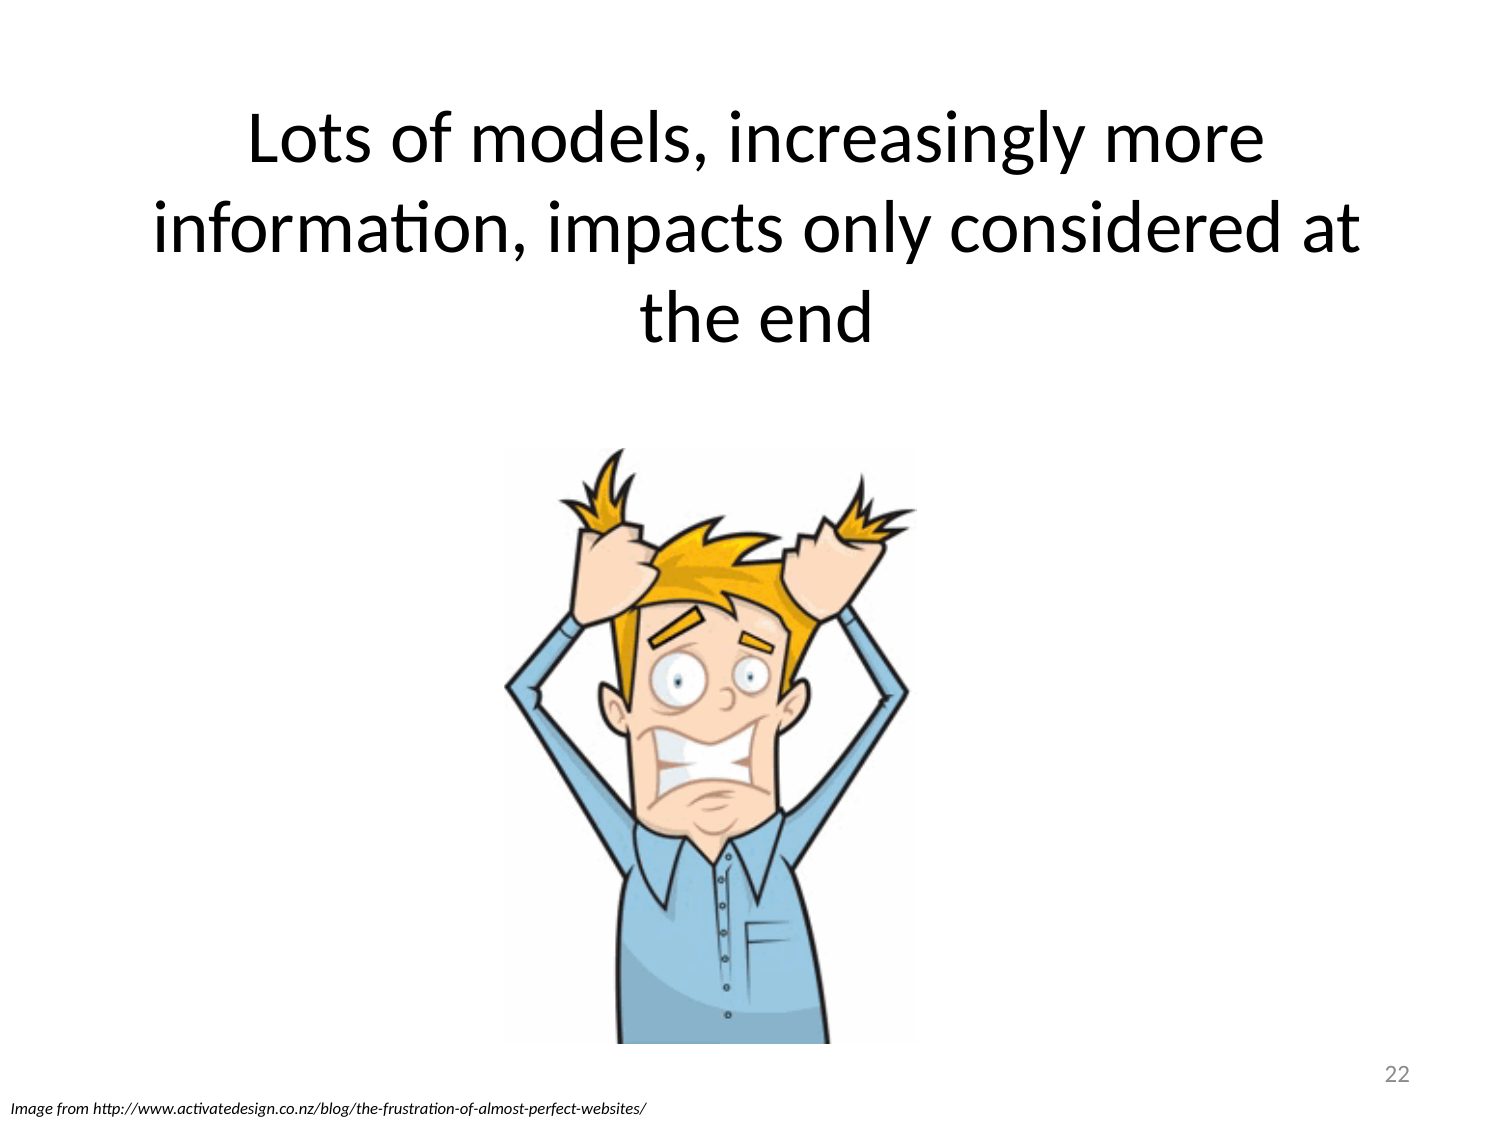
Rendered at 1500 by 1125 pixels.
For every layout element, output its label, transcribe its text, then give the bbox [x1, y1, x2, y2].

text_box Image from http://www.activatedesign.co.nz/blog/the-frustration-of-almost-perfect-websites/ [0, 1090, 1471, 1125]
slide_number 22 [1074, 1042, 1425, 1103]
text_box Lots of models, increasingly more information, impacts only considered at the end [93, 79, 1421, 365]
picture [504, 448, 917, 1044]
